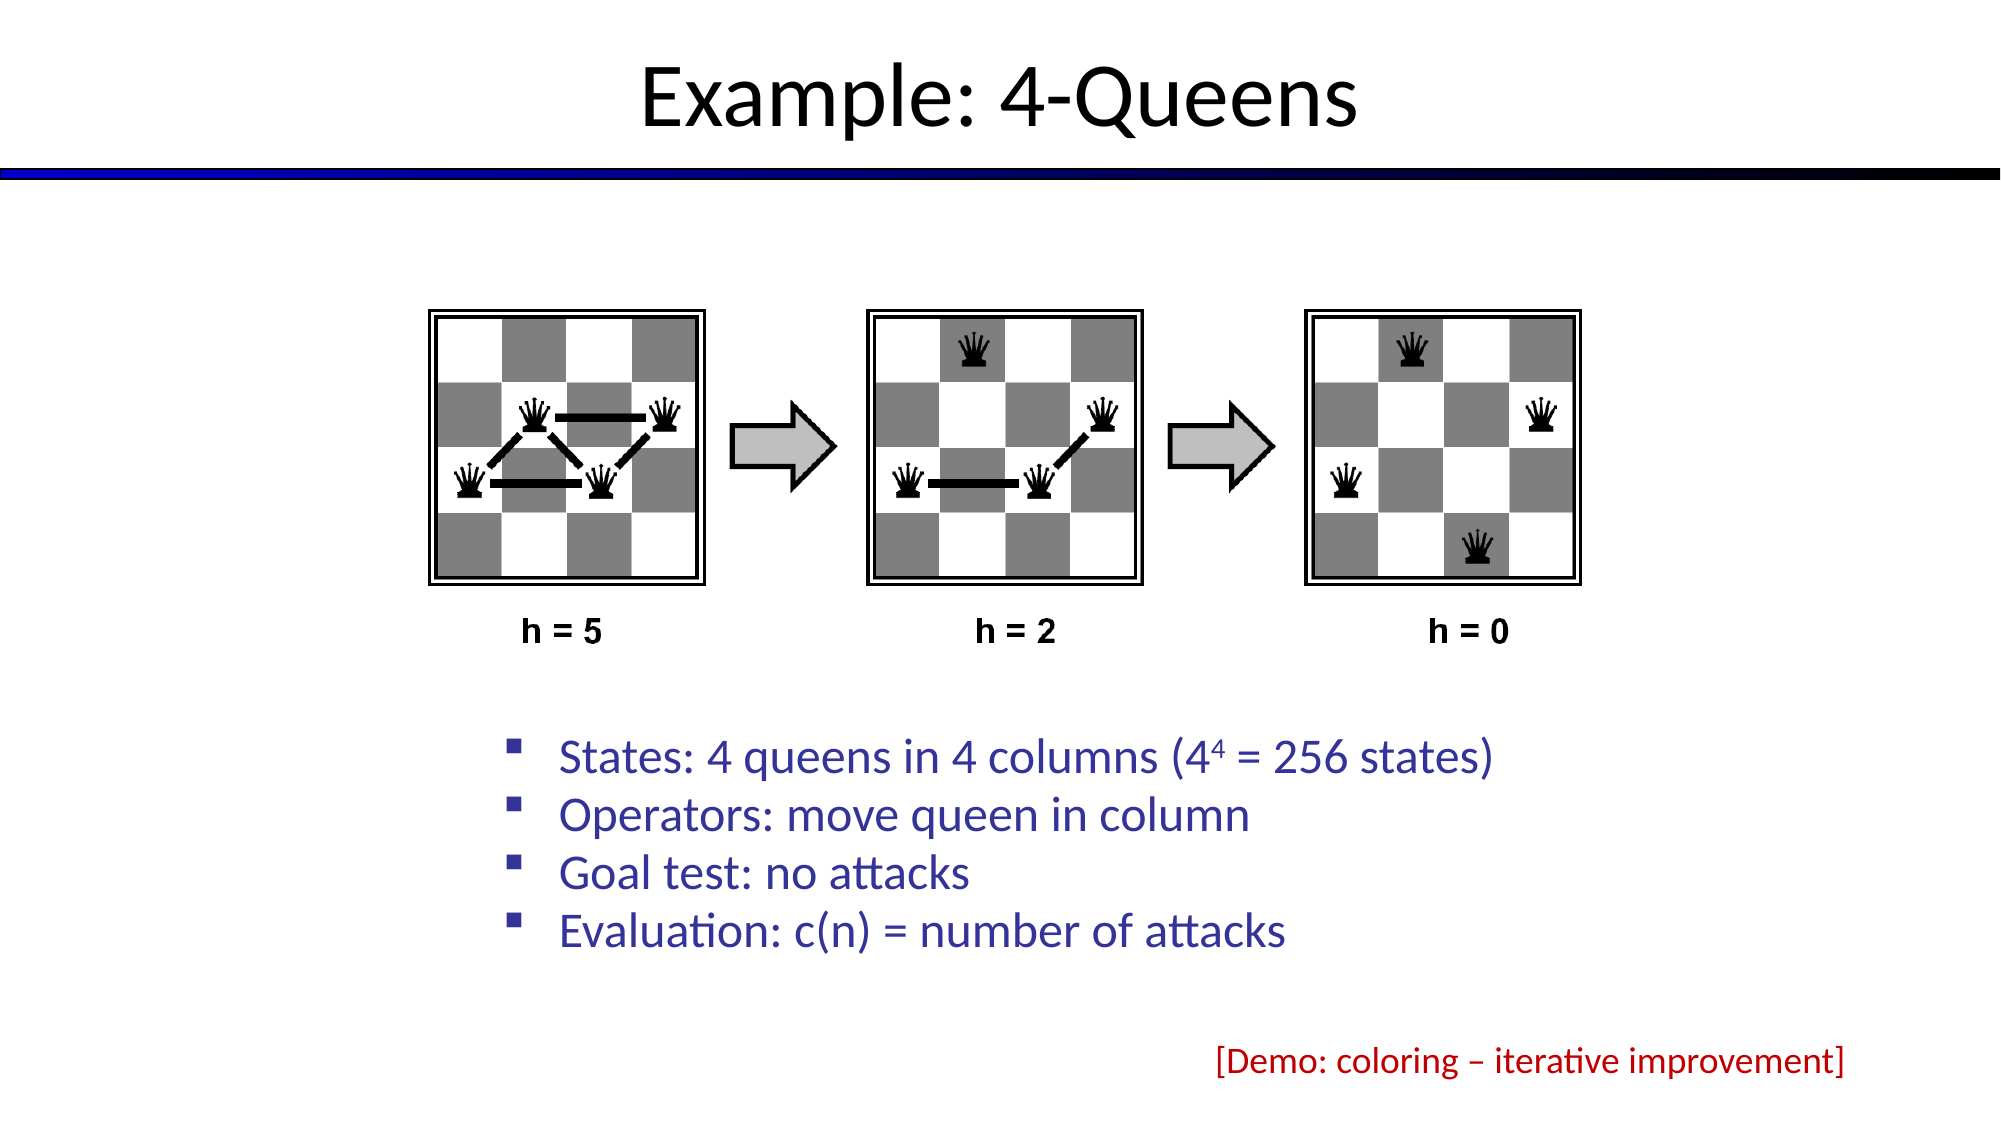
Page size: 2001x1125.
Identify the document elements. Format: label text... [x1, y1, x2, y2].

list States: 4 queens in 4 columns (44 = 256 states) Operators: move queen in column Goal test: no attacks Evaluation: c(n) = number of attacks [487, 660, 1538, 976]
title Example: 4-Queens [0, 0, 2000, 184]
picture [424, 305, 1586, 651]
text_box [Demo: coloring – iterative improvement] [1125, 1037, 2000, 1089]
